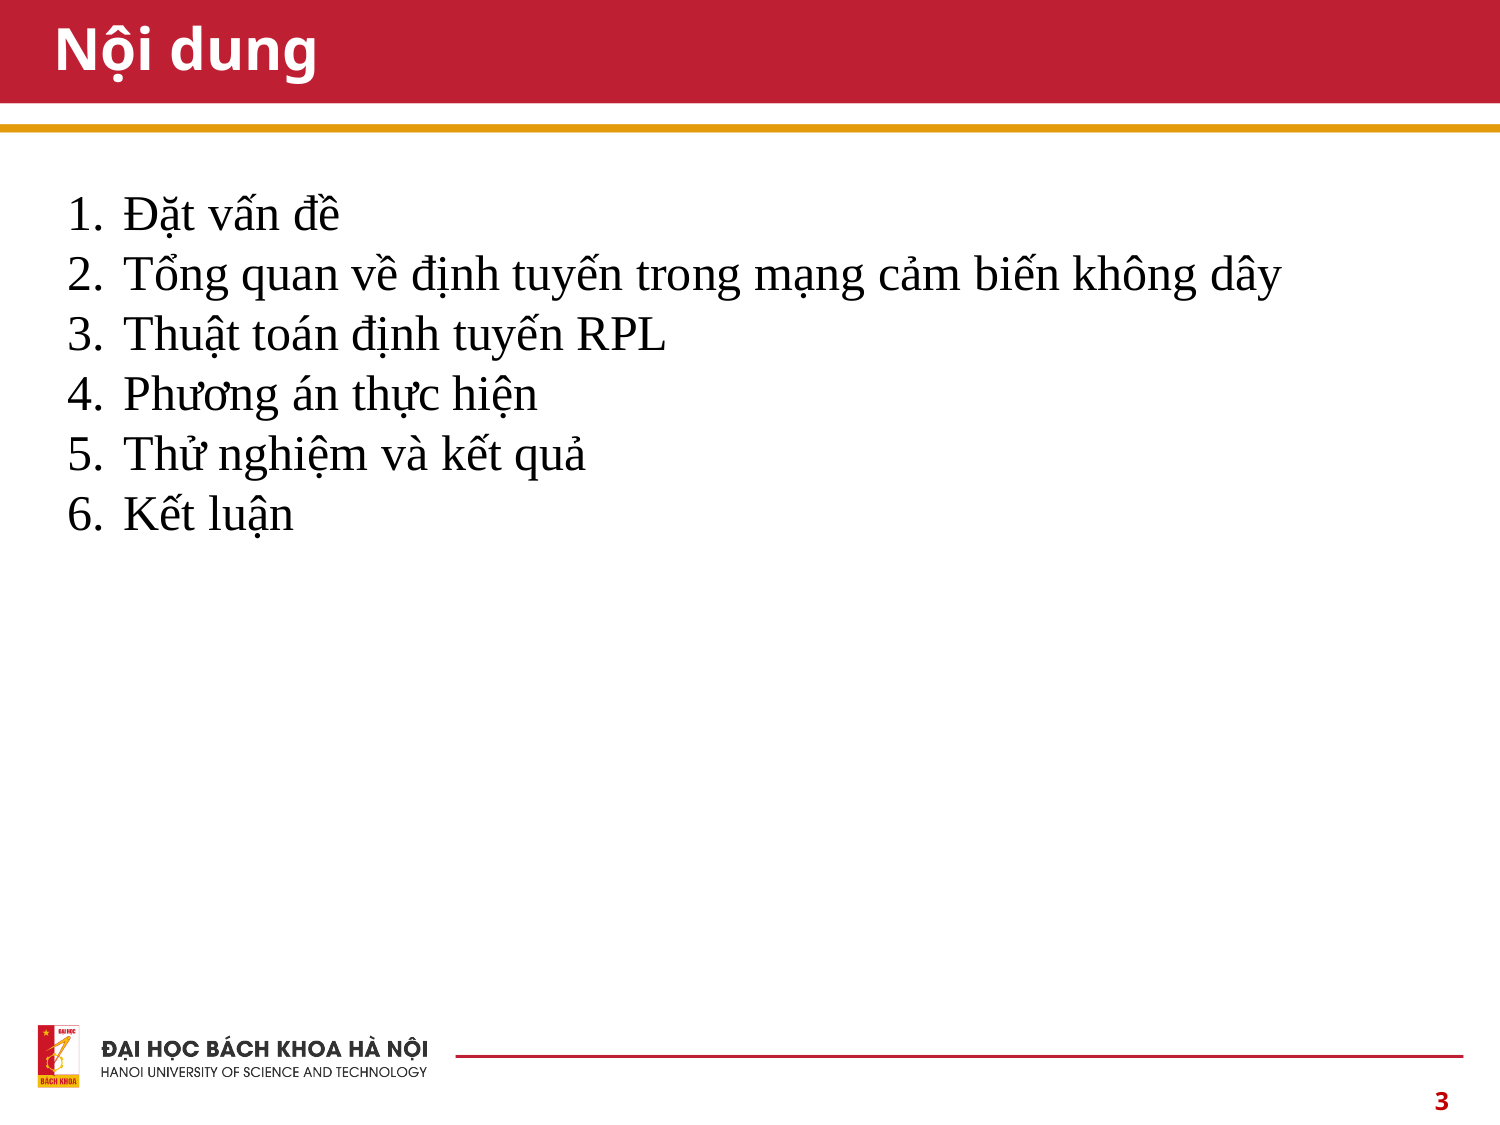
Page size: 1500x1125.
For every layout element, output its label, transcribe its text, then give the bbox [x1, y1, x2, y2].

slide_number 3 [1126, 1078, 1464, 1125]
picture [0, 0, 1500, 1125]
text_box Đặt vấn đề Tổng quan về định tuyến trong mạng cảm biến không dây Thuật toán định tuyến RPL Phương án thực hiện Thử nghiệm và kết quả Kết luận [52, 172, 1414, 593]
title Nội dung [38, 12, 1462, 87]
